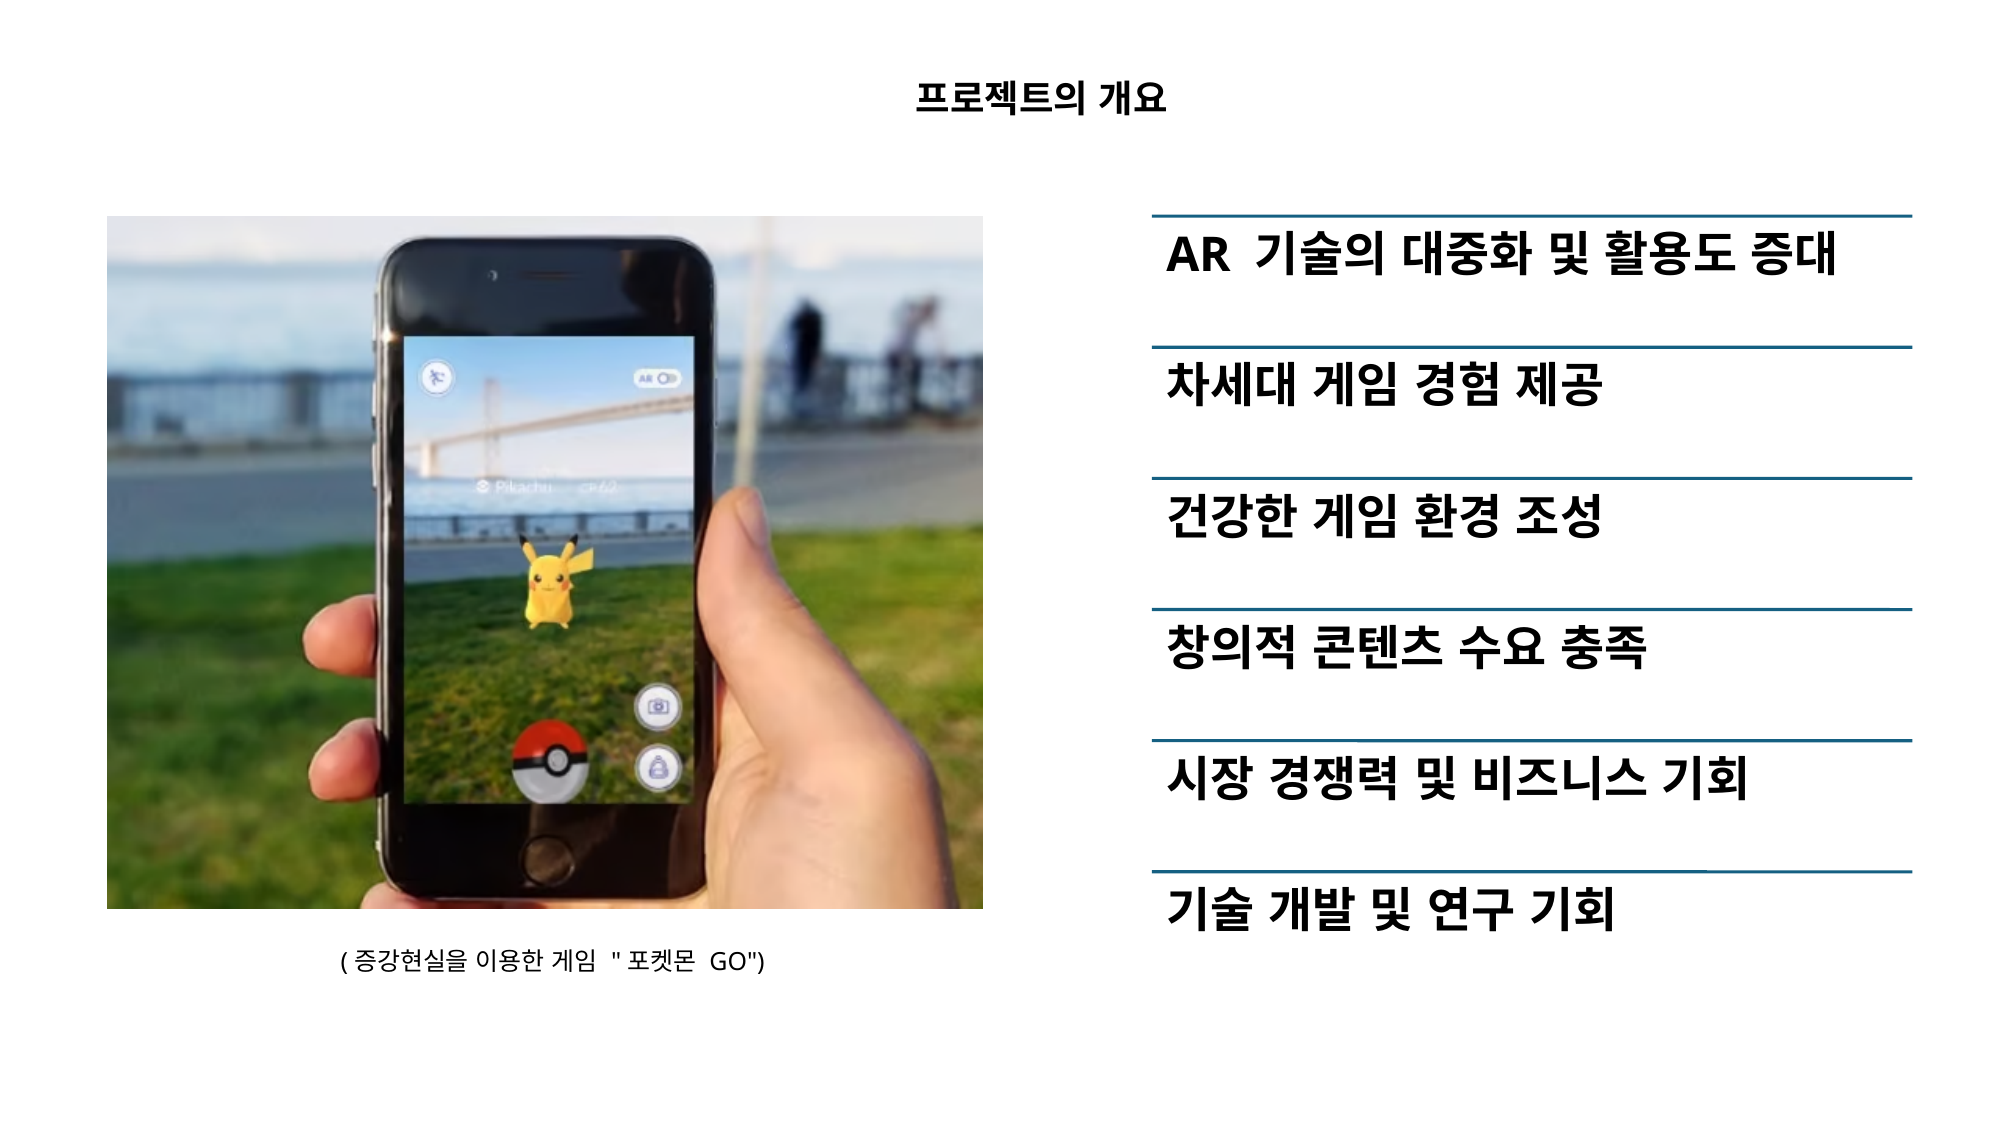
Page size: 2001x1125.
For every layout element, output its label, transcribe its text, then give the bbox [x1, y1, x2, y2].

text_box (증강현실을 이용한 게임 "포켓몬 GO") [325, 937, 1151, 983]
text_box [1151, 215, 1913, 1004]
picture [107, 215, 984, 910]
text_box 프로젝트의 개요 [576, 67, 1507, 128]
